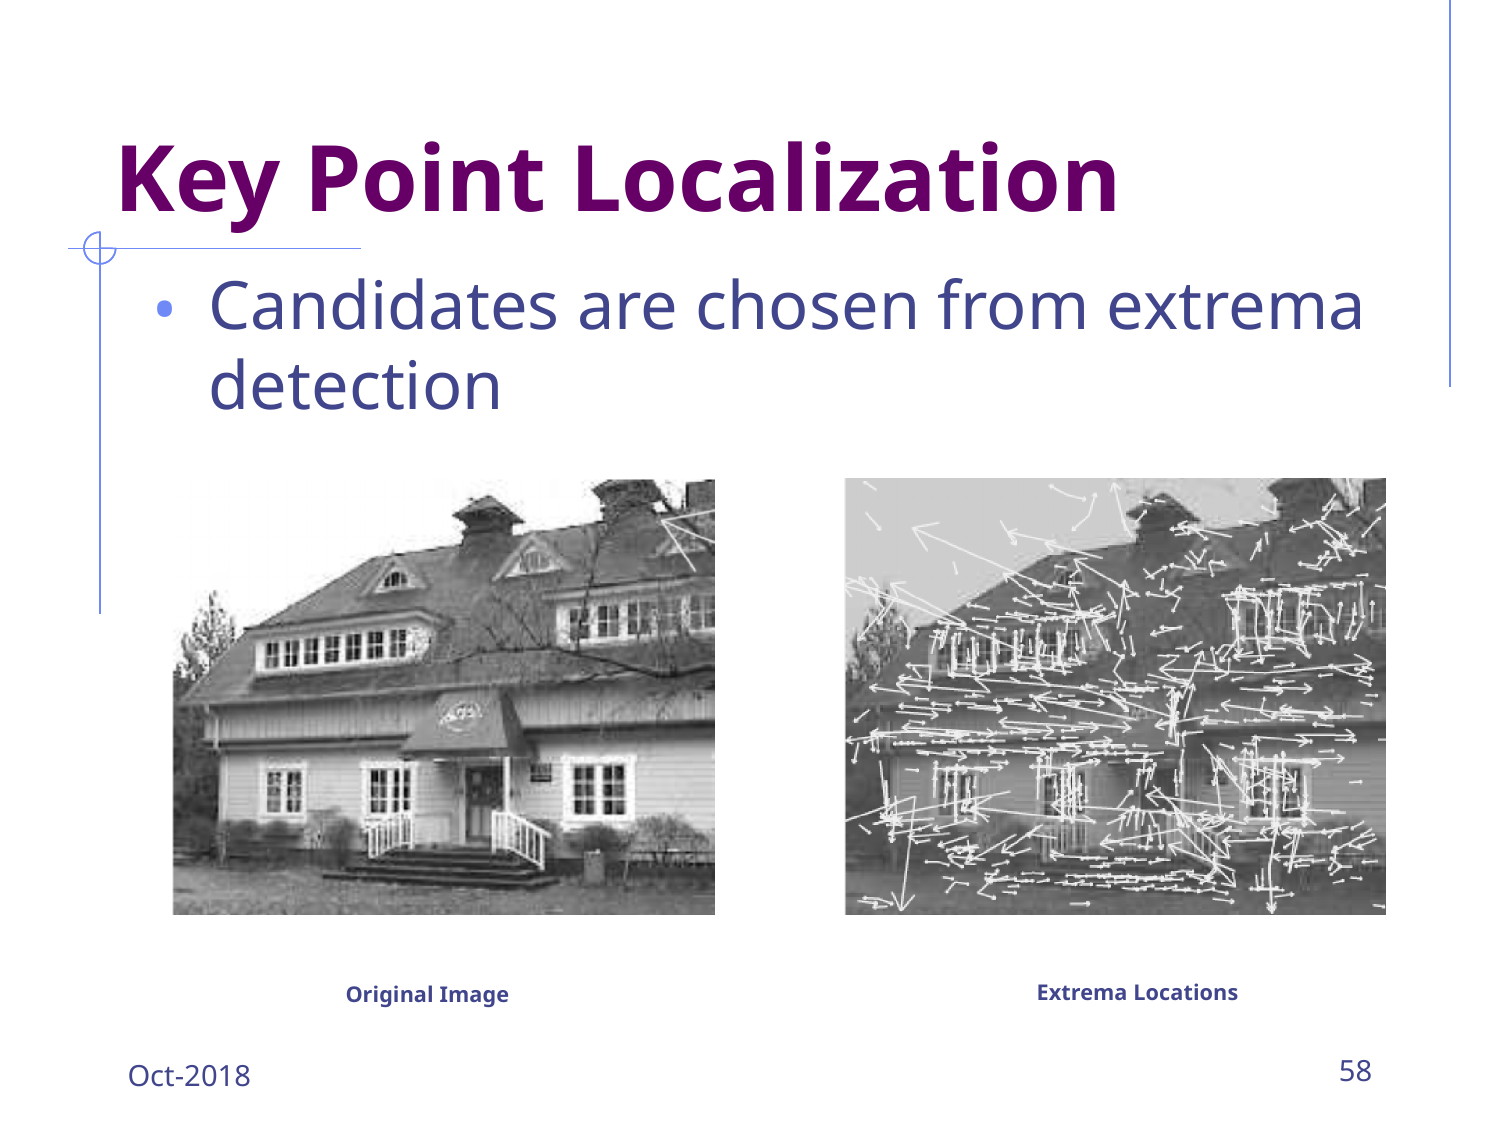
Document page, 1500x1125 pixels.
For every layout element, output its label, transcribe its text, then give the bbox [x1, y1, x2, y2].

title Key Point Localization [99, 50, 1375, 238]
picture [170, 478, 715, 915]
text_box Original Image [330, 948, 555, 994]
slide_number 58 [1074, 1025, 1388, 1100]
list Candidates are chosen from extrema detection [137, 255, 1413, 931]
picture [843, 478, 1386, 915]
slide_number Oct-2018 [112, 1025, 425, 1100]
text_box Extrema Locations [1021, 945, 1294, 992]
